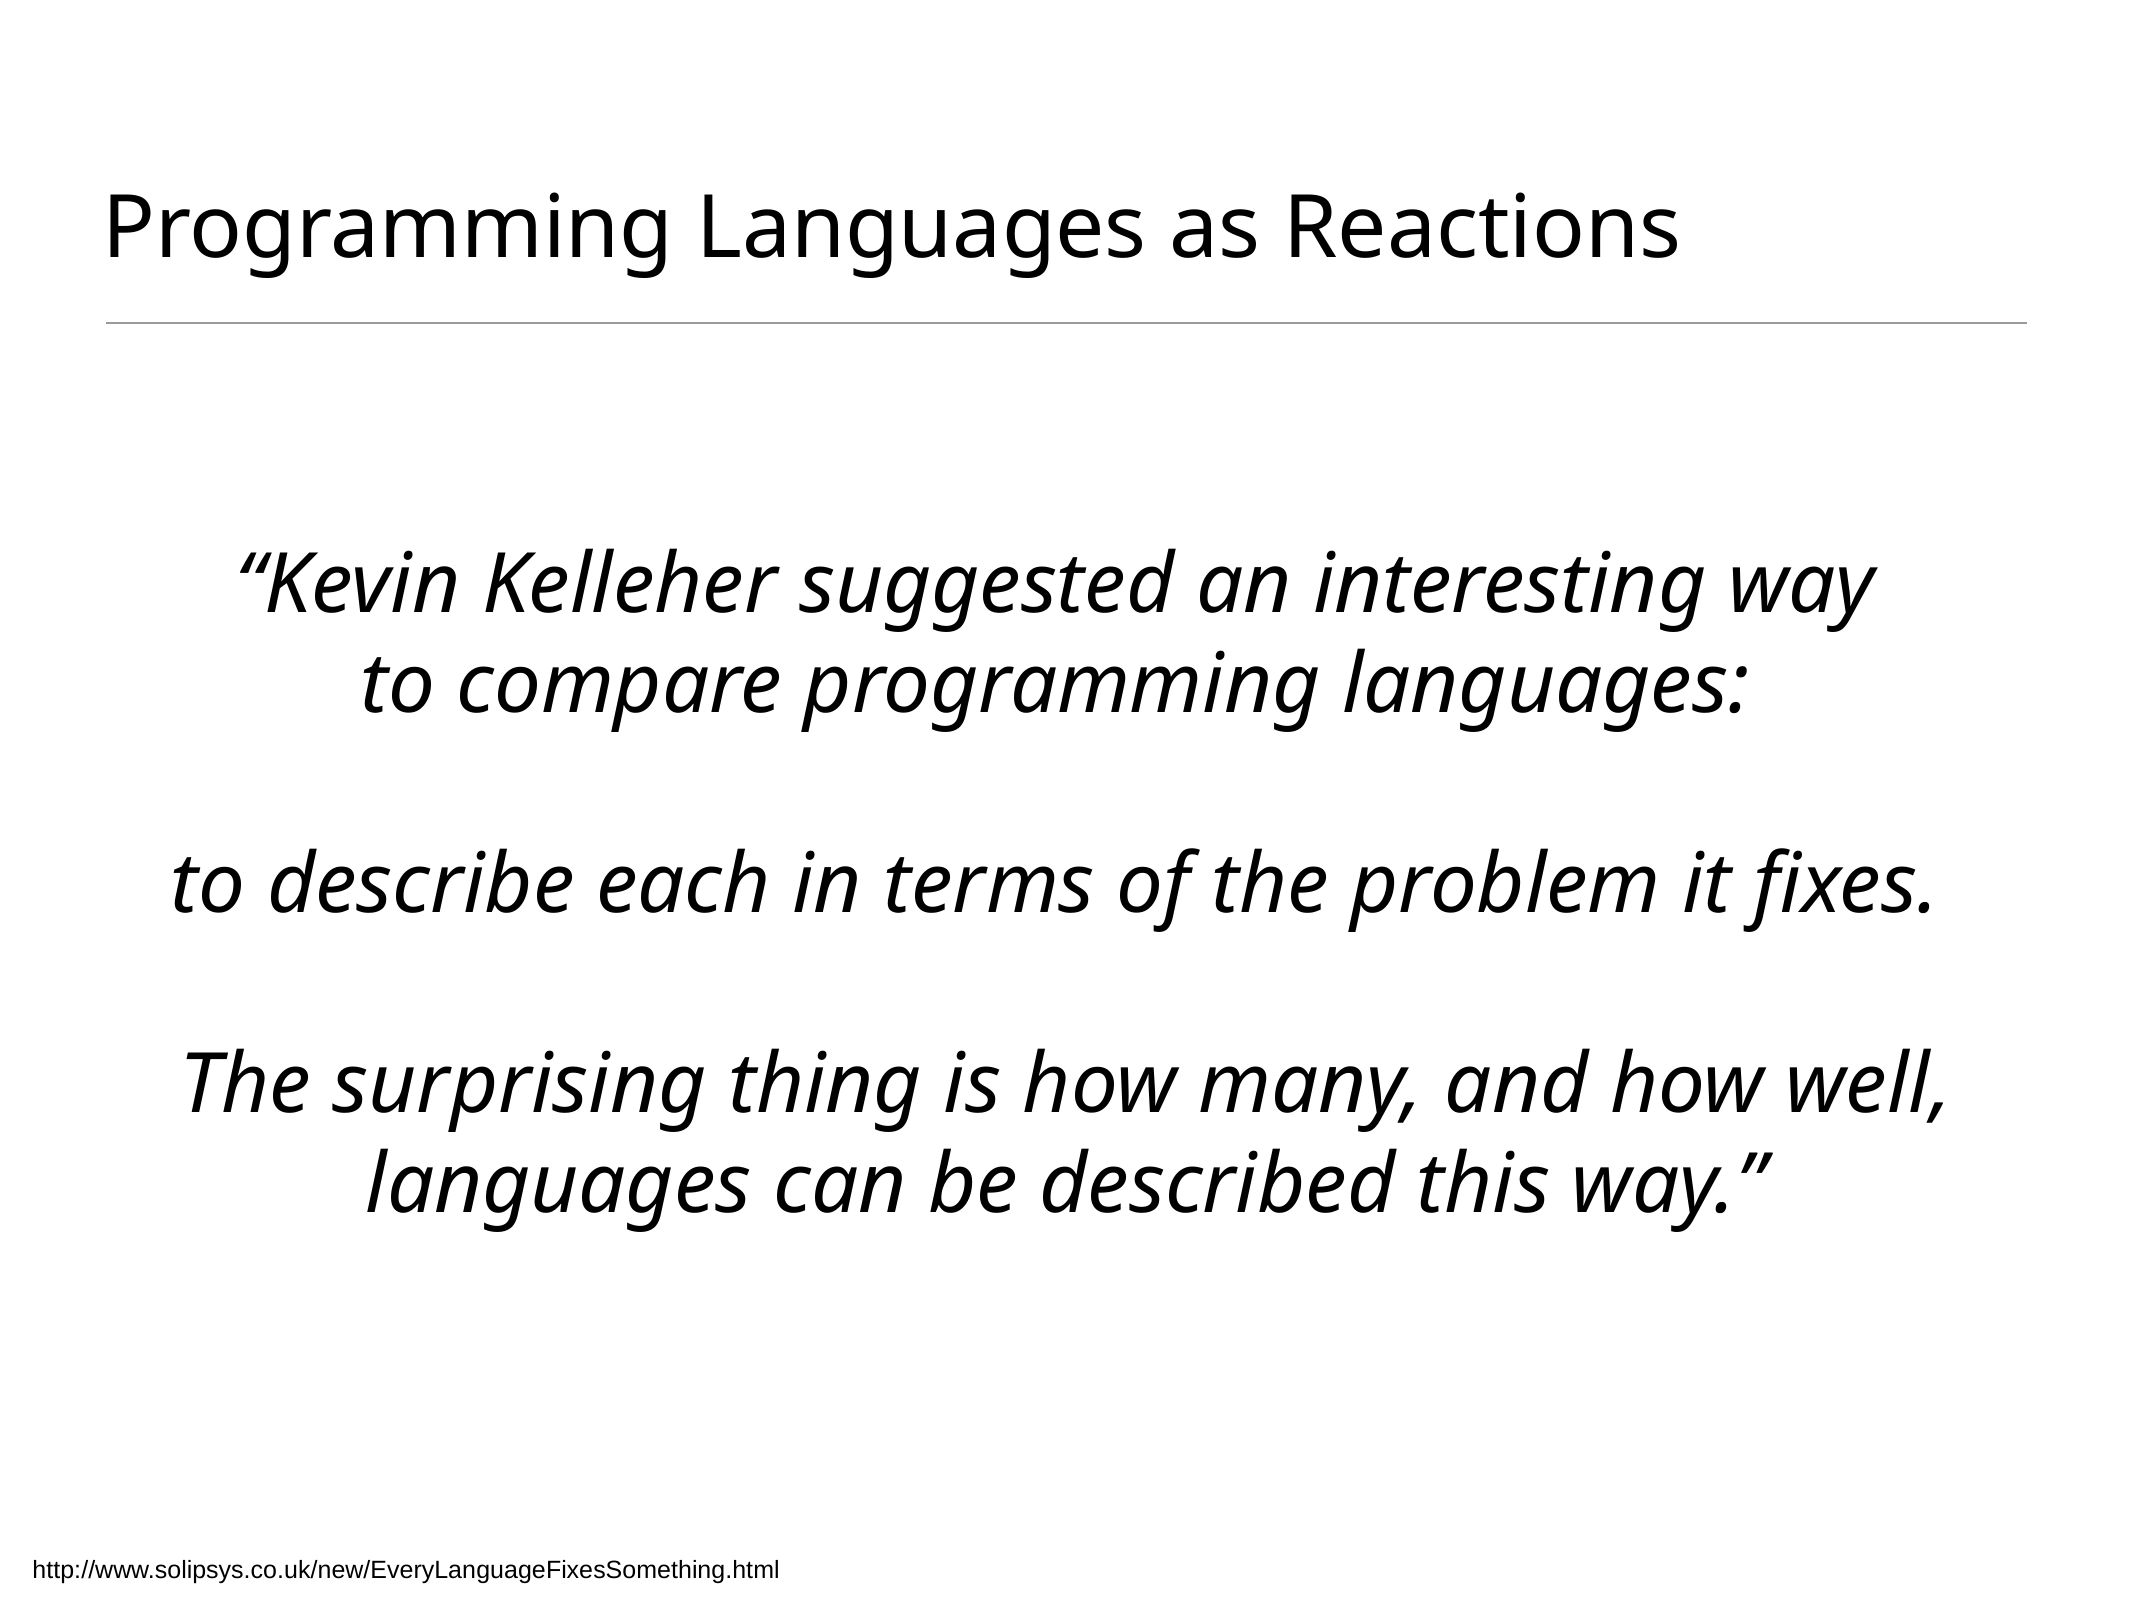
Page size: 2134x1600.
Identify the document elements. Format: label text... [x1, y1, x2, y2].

title Programming Languages as Reactions [93, 53, 2041, 284]
list “Kevin Kelleher suggested an interesting way to compare programming languages: to describe each in terms of the problem it fixes. The surprising thing is how many, and how well, languages can be described this way.” [93, 380, 2041, 1459]
text_box http://www.solipsys.co.uk/new/EveryLanguageFixesSomething.html [17, 1545, 797, 1591]
